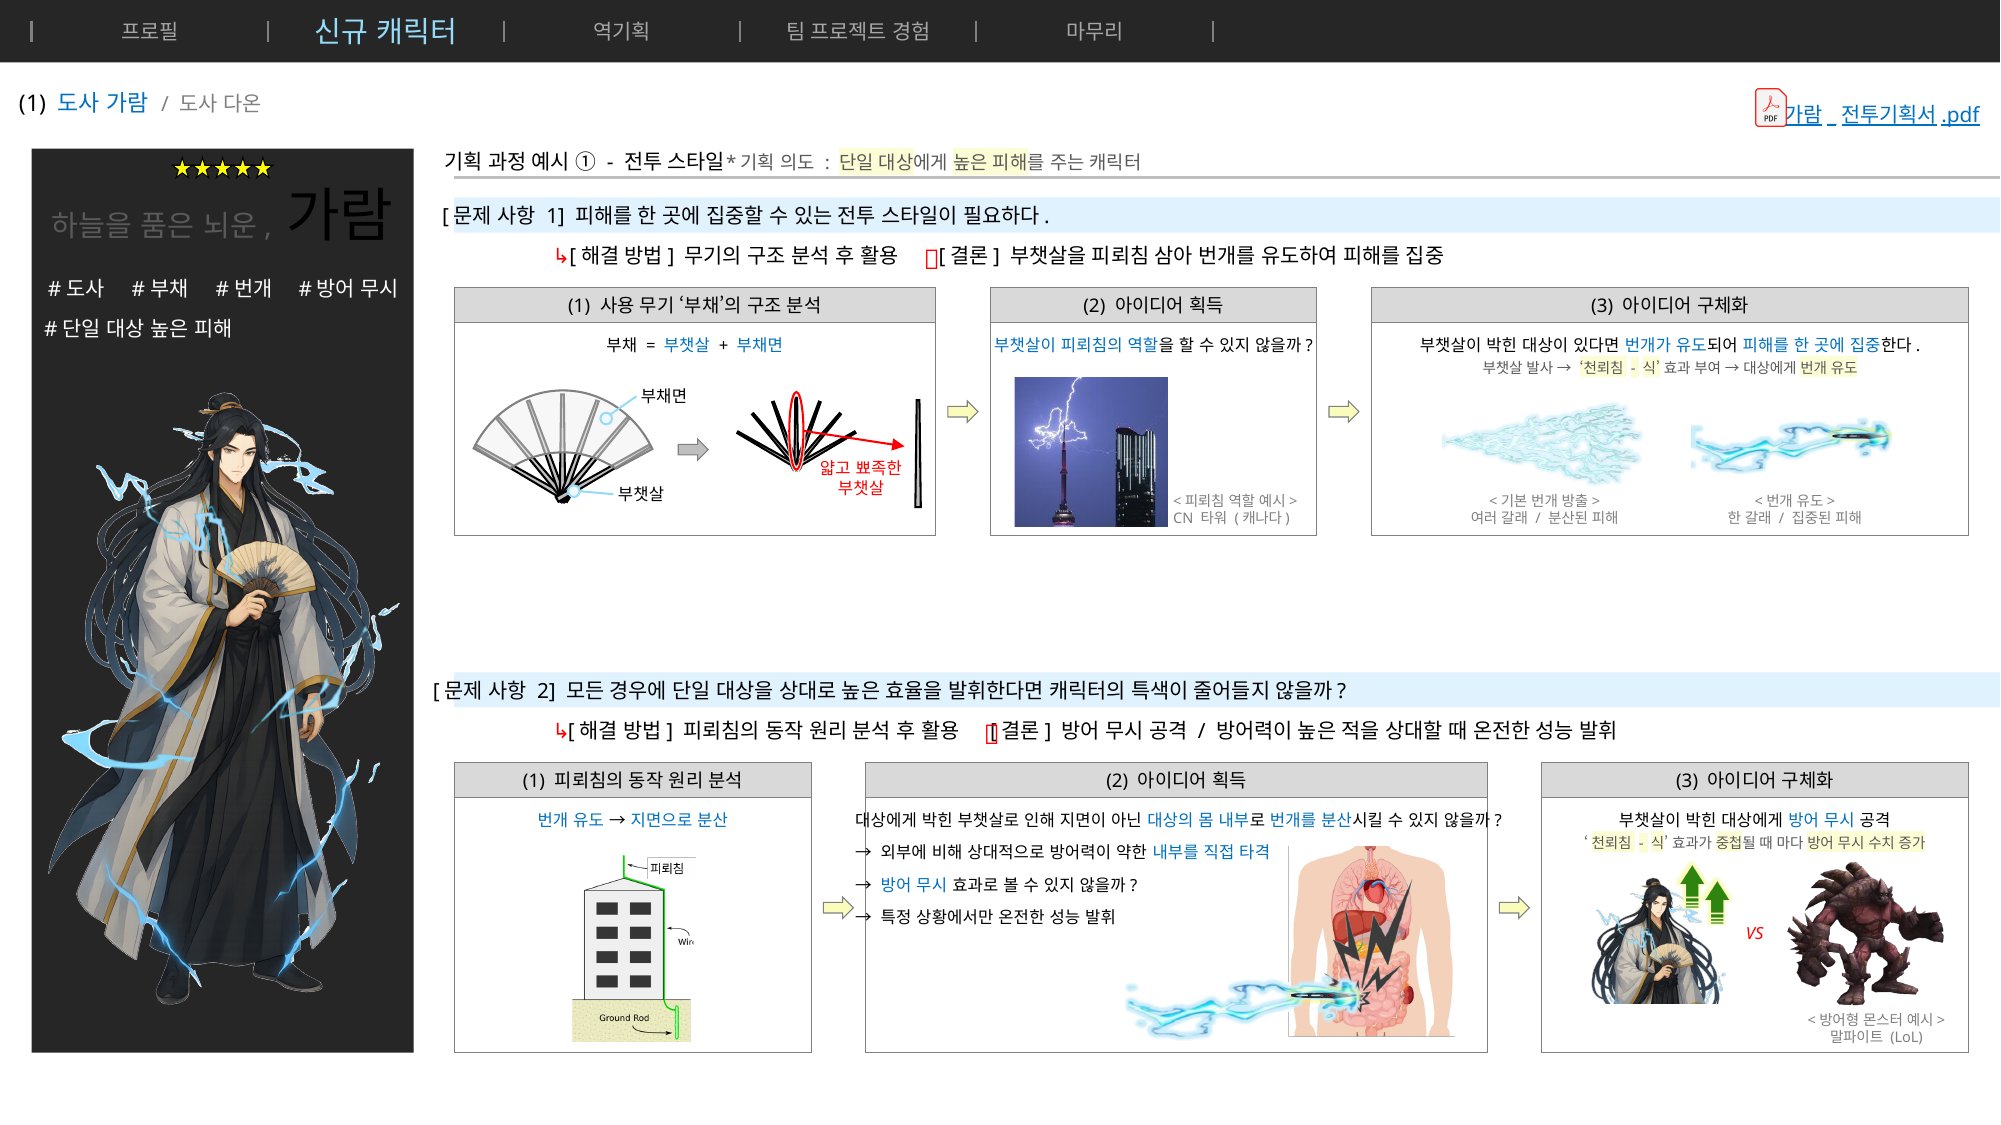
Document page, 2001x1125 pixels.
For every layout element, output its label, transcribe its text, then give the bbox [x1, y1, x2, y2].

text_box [0, 0, 2000, 64]
text_box *기획 의도 : 단일 대상에게 높은 피해를 주는 캐릭터 [725, 151, 1142, 174]
text_box [30, 147, 415, 1054]
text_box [453, 671, 2000, 1054]
text_box 기획 과정 예시 ① - 전투 스타일 [444, 148, 725, 174]
picture [37, 367, 408, 1013]
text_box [883, 232, 1427, 287]
text_box 하늘을 품은 뇌운, 가람 [51, 177, 394, 248]
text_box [171, 157, 274, 179]
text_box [453, 287, 1969, 537]
text_box (1) 도사 가람 / 도사 다온 [18, 88, 261, 116]
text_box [44, 273, 401, 343]
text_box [550, 232, 883, 287]
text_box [1754, 87, 1969, 128]
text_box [453, 196, 2000, 234]
